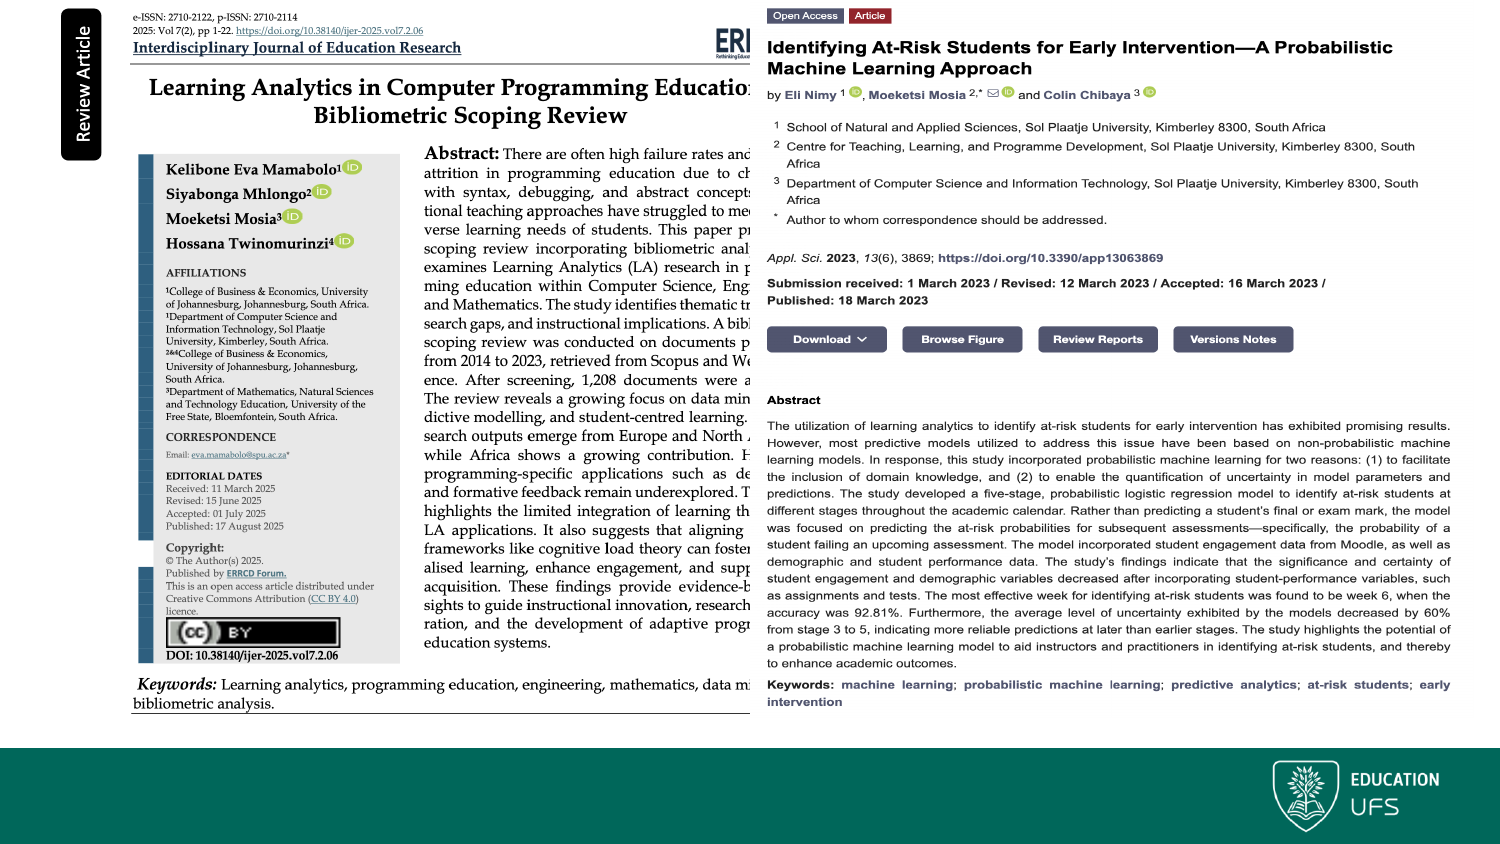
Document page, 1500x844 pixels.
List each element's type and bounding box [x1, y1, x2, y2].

picture [749, 0, 1475, 718]
list [52, 0, 845, 730]
picture [0, 748, 1500, 844]
